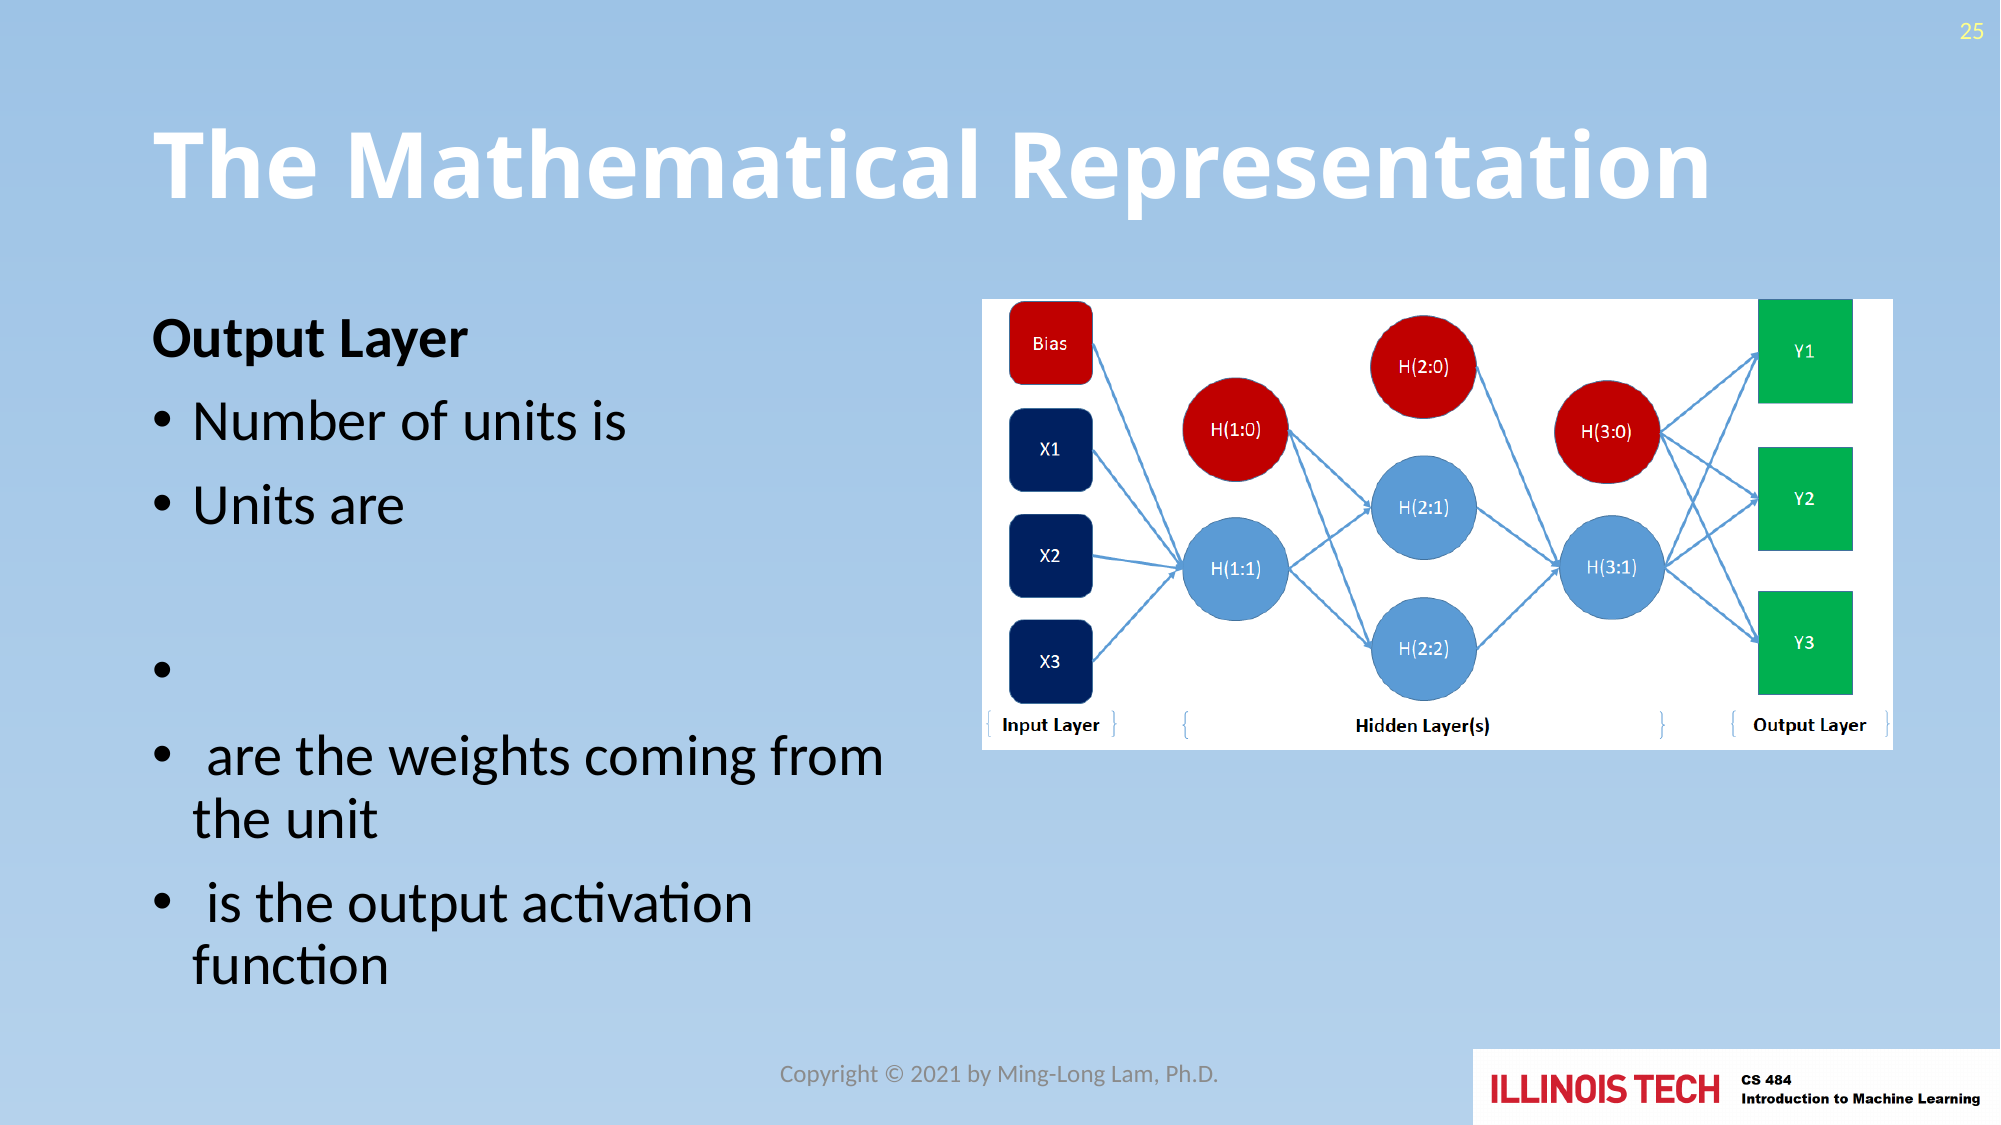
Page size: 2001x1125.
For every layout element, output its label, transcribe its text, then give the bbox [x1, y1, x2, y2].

footer Copyright © 2021 by Ming-Long Lam, Ph.D. [662, 1042, 1338, 1103]
title The Mathematical Representation [137, 59, 1863, 278]
picture [981, 299, 1893, 750]
picture [1473, 1049, 2000, 1125]
slide_number 25 [1550, 0, 2000, 60]
